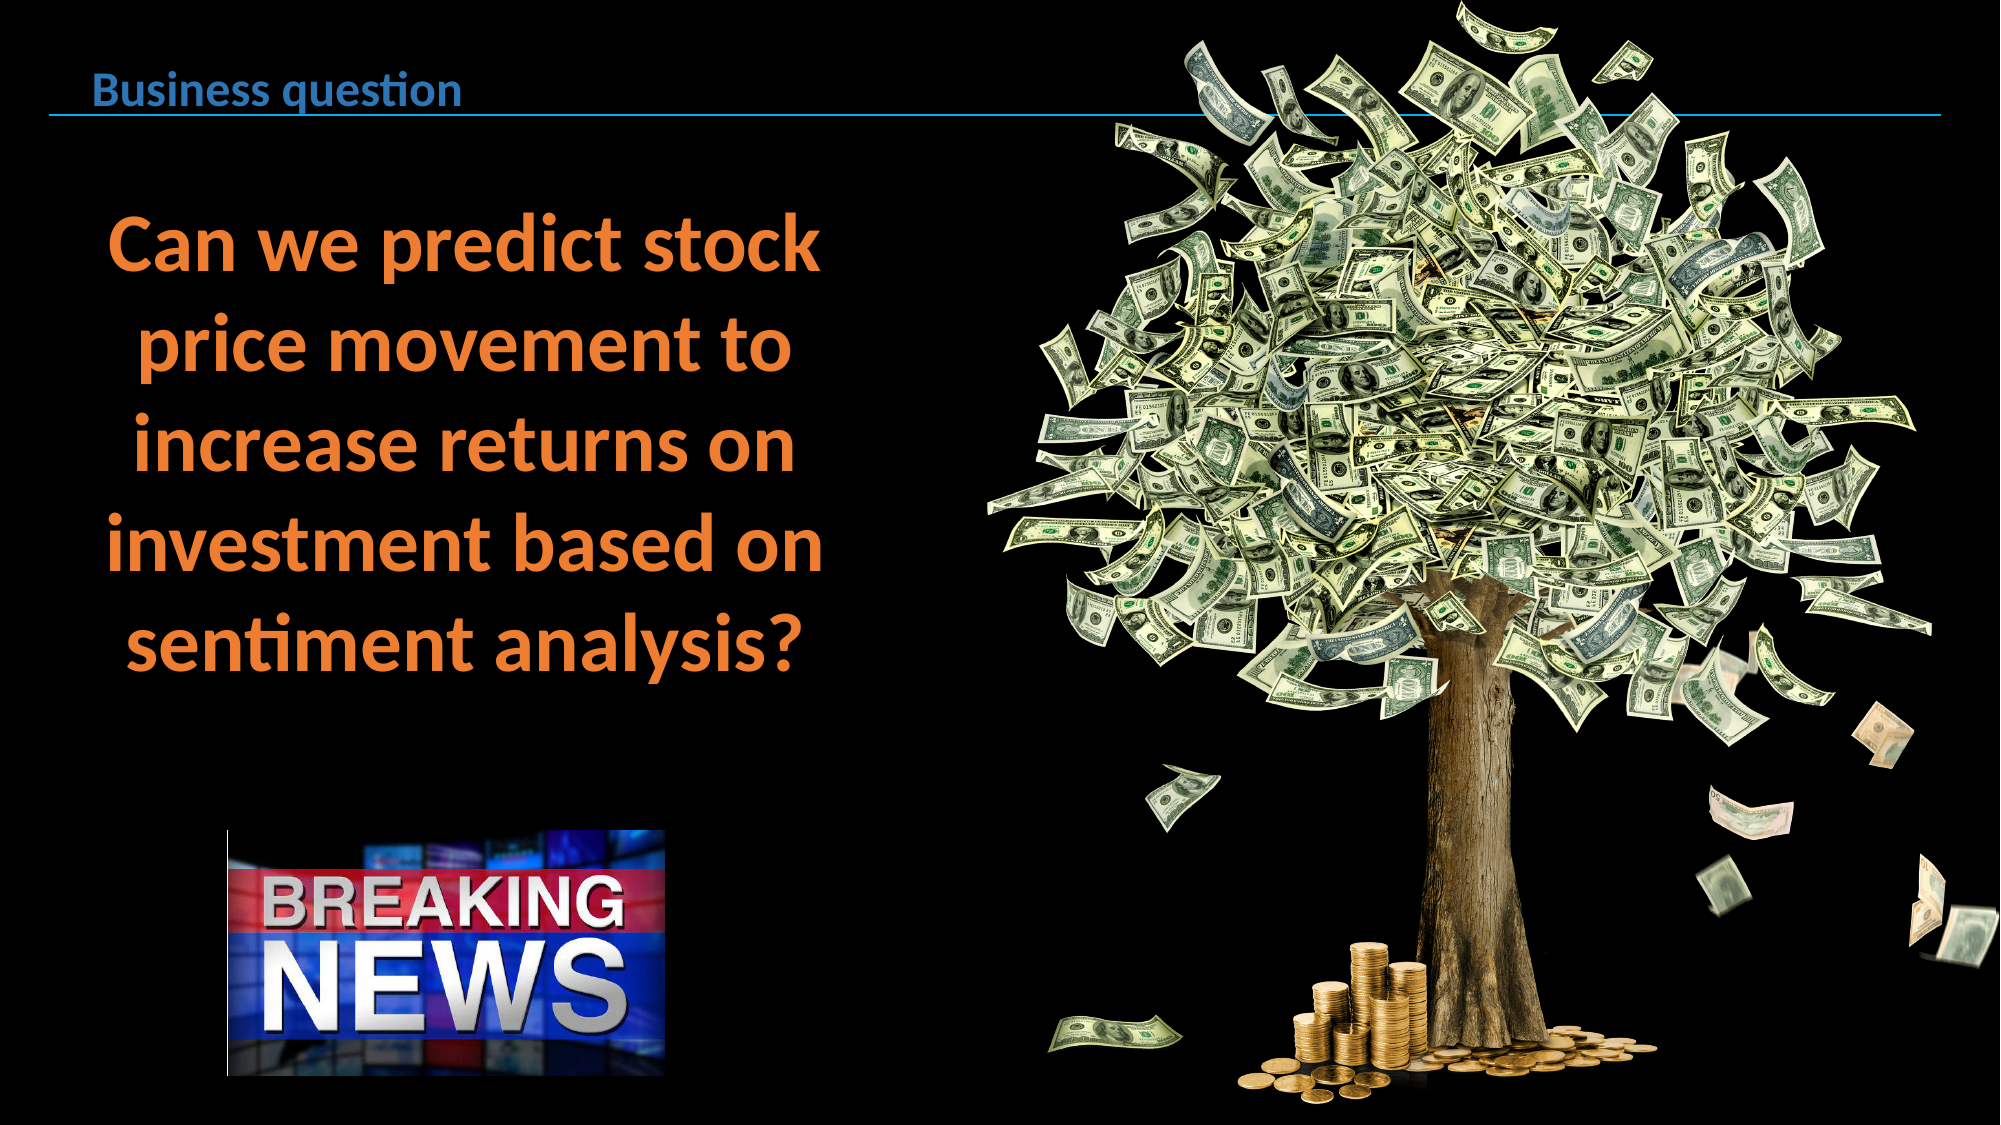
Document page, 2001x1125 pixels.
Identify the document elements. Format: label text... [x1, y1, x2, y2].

picture [227, 830, 665, 1076]
text_box Business question [76, 116, 746, 124]
text_box Business question [76, 49, 746, 114]
text_box Can we predict stock price movement to increase returns on investment based on sentiment analysis? [64, 180, 867, 696]
picture [987, 0, 2000, 1109]
